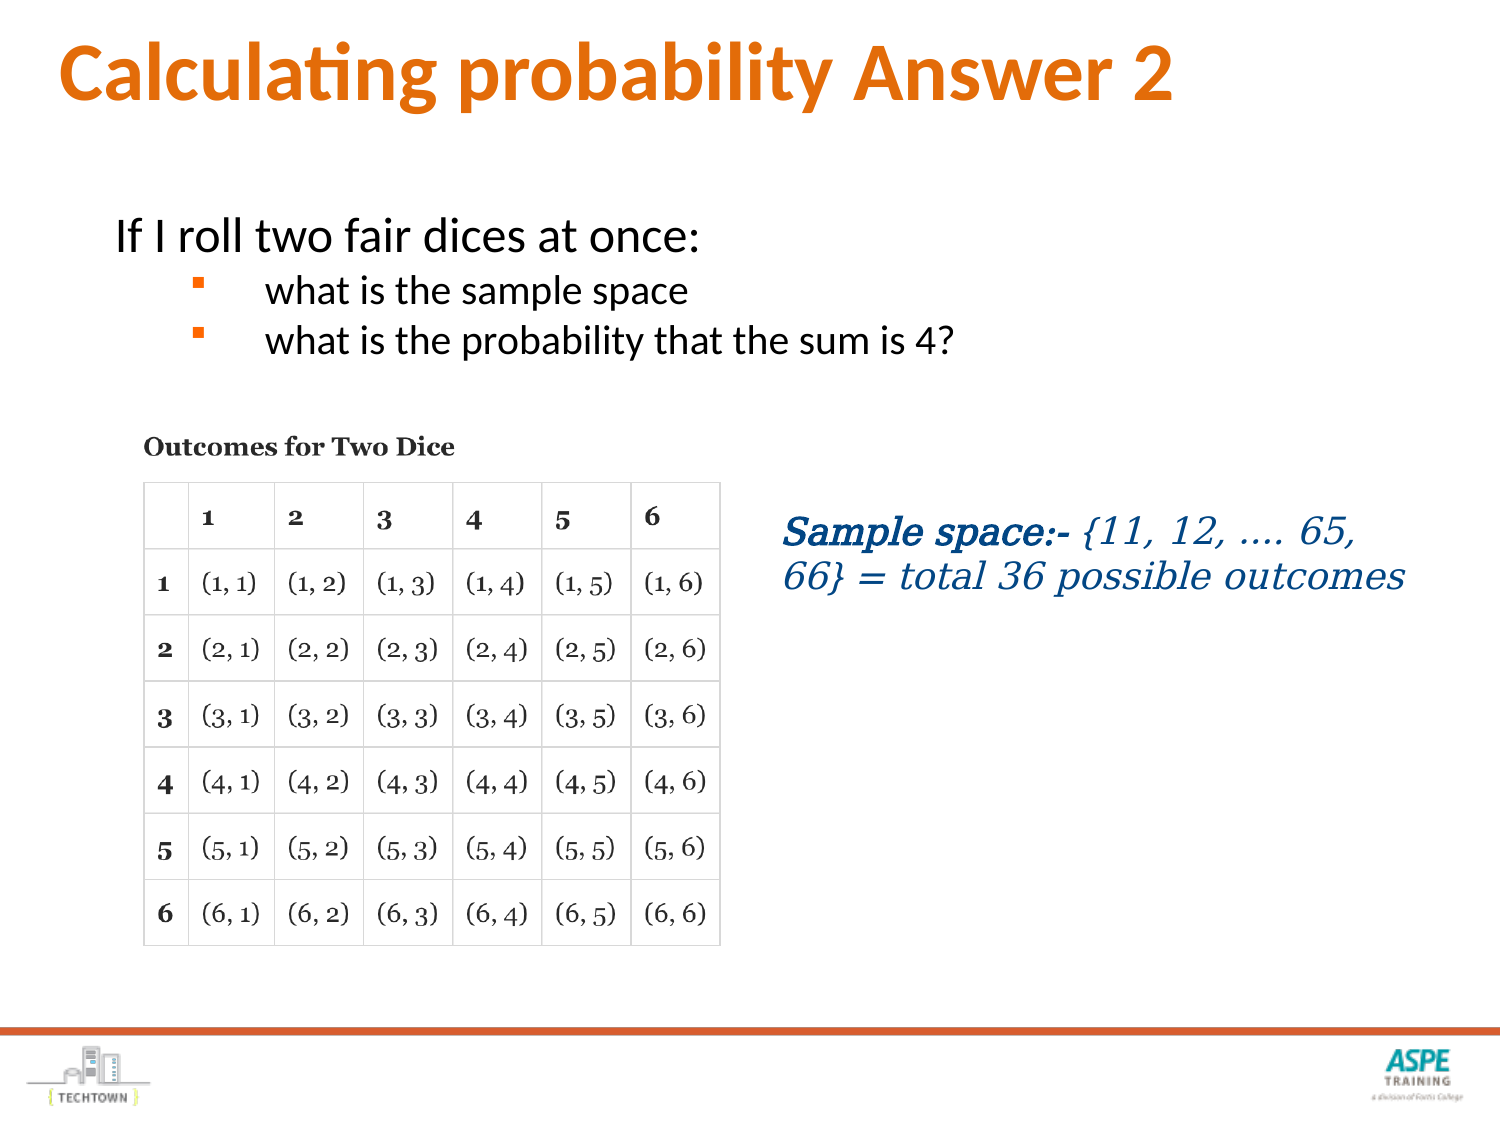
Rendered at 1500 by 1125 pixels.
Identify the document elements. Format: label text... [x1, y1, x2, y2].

picture [112, 426, 765, 966]
list If I roll two fair dices at once: what is the sample space what is the probability that the sum is 4? [99, 187, 1275, 425]
title Calculating probability Answer 2 [44, 24, 1456, 213]
